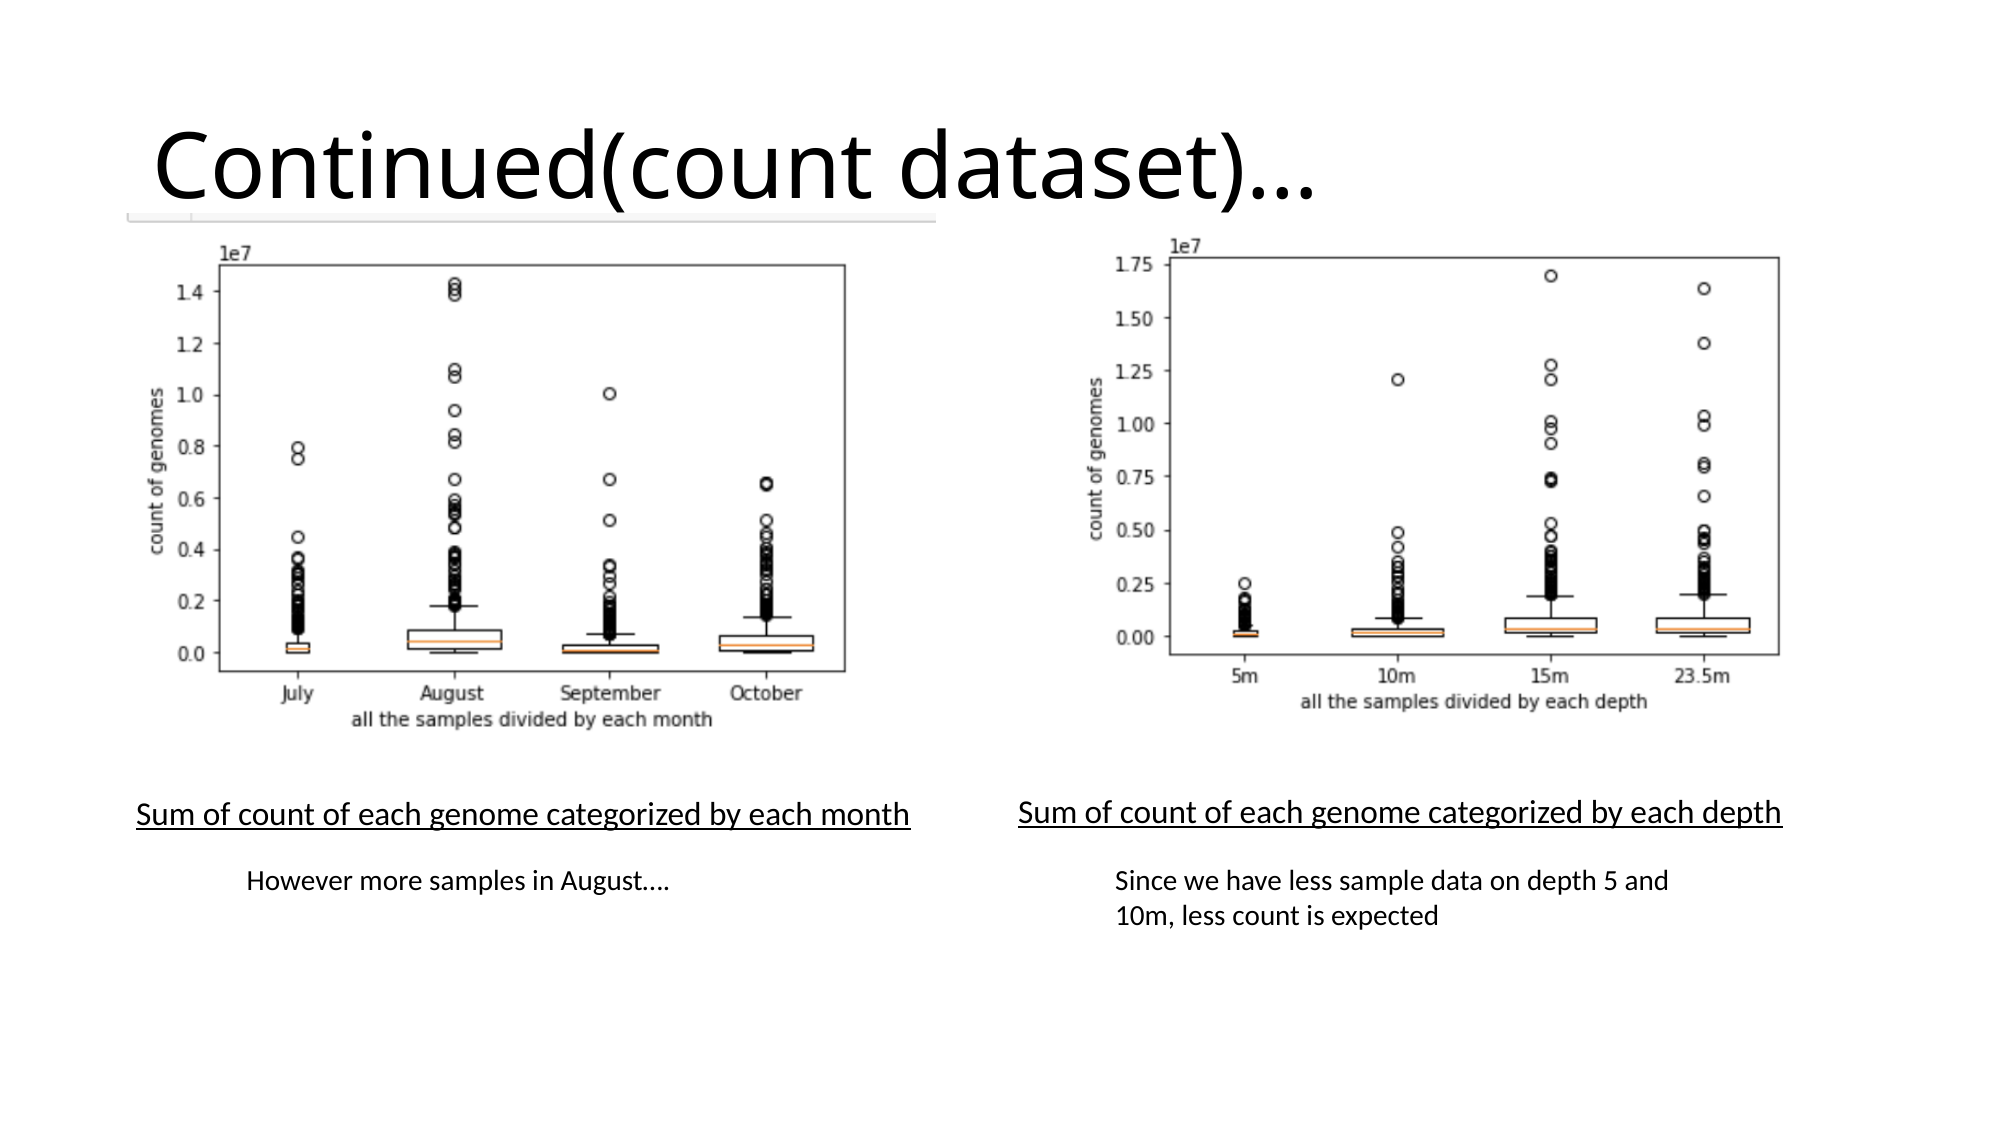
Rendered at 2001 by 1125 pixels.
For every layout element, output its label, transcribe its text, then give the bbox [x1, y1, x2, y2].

text_box Sum of count of each genome categorized by each month [121, 785, 1059, 840]
title Continued(count dataset)… [137, 59, 1863, 278]
picture [1058, 227, 1886, 724]
text_box However more samples in August…. [231, 853, 686, 904]
text_box Since we have less sample data on depth 5 and 10m, less count is expected [1100, 853, 1704, 939]
text_box Sum of count of each genome categorized by each depth [1003, 782, 1940, 838]
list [96, 213, 936, 750]
